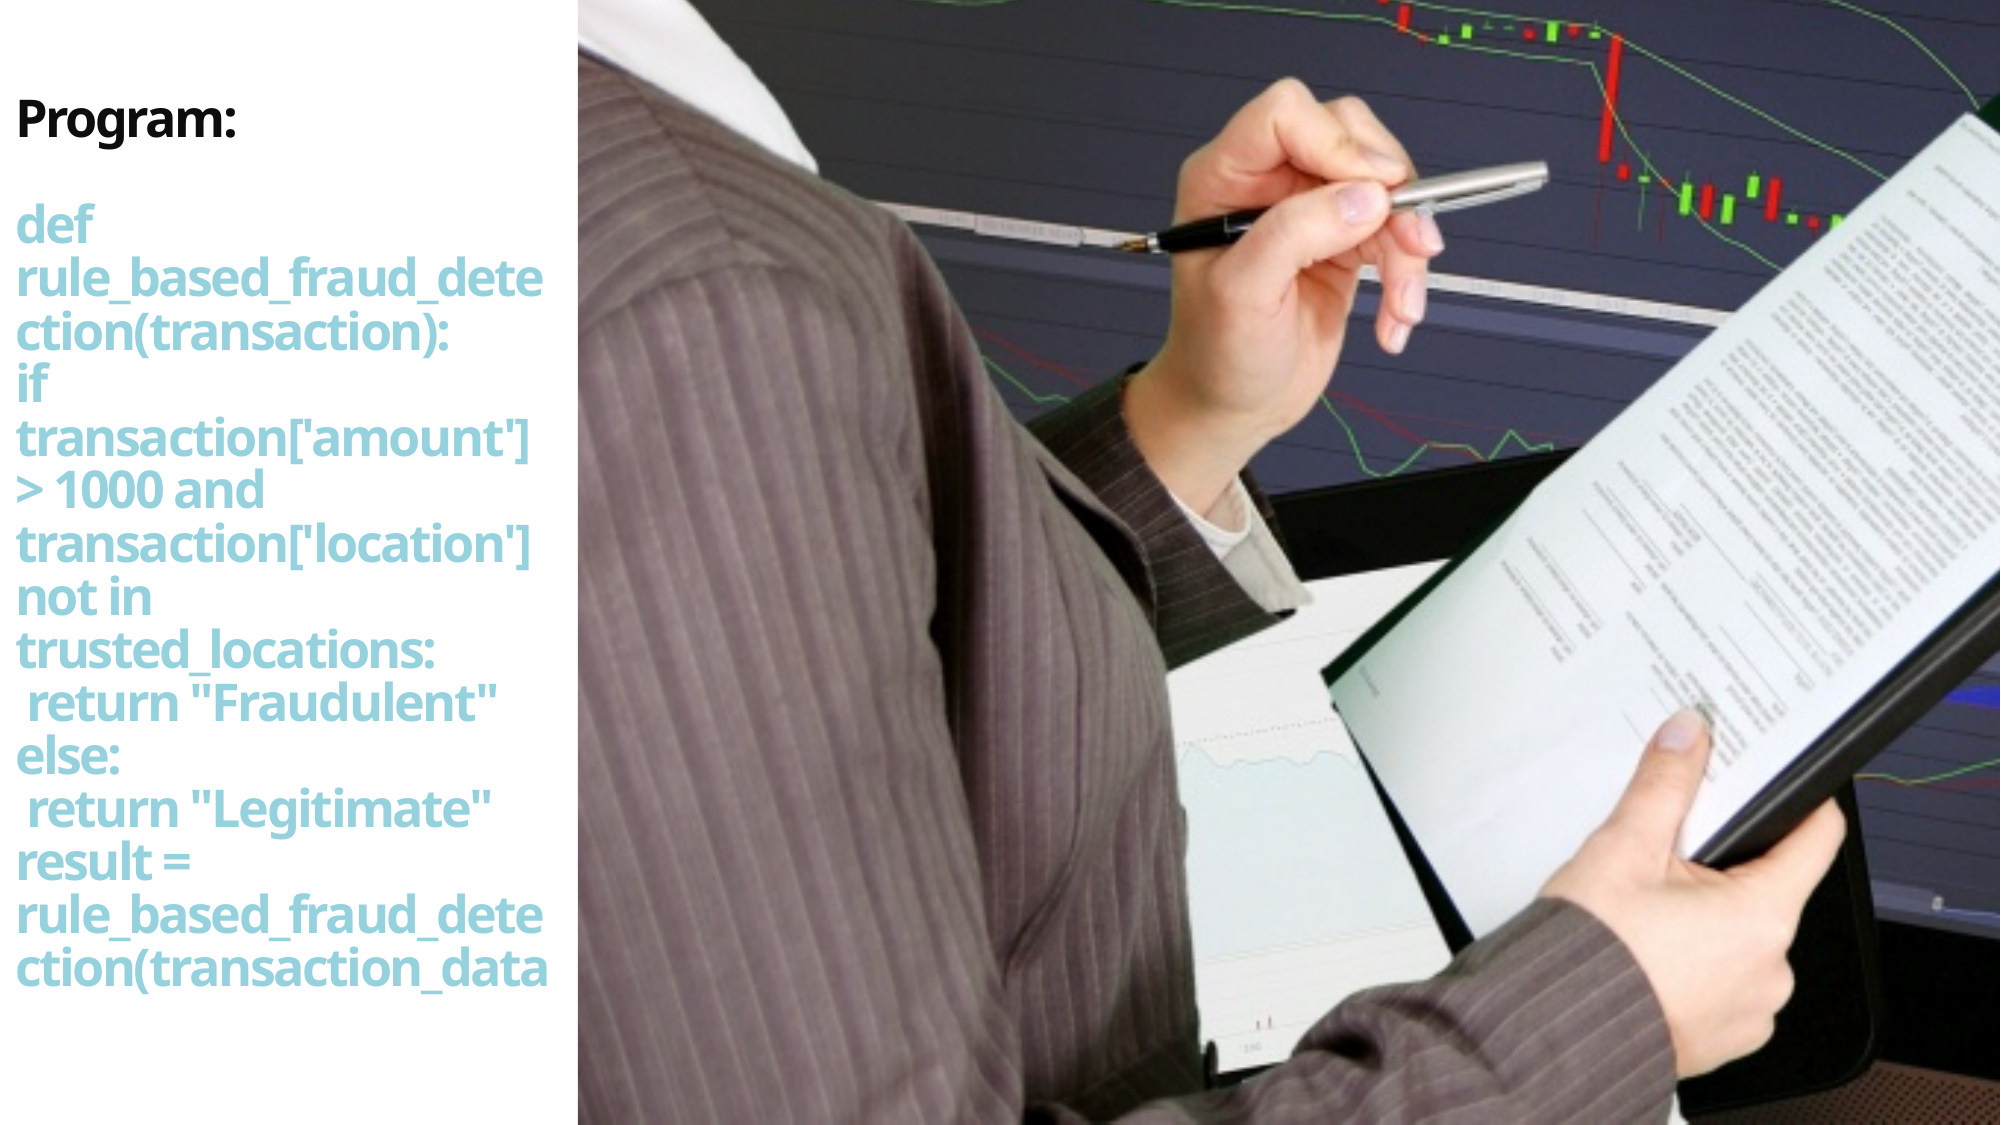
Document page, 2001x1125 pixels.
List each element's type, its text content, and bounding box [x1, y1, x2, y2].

picture [577, 0, 2000, 1125]
title Program: def rule_based_fraud_detection(transaction): if transaction['amount'] > 1000 and transaction['location'] not in trusted_locations: return "Fraudulent" else: return "Legitimate" result = rule_based_fraud_detection(transaction_data) [0, 67, 577, 1058]
